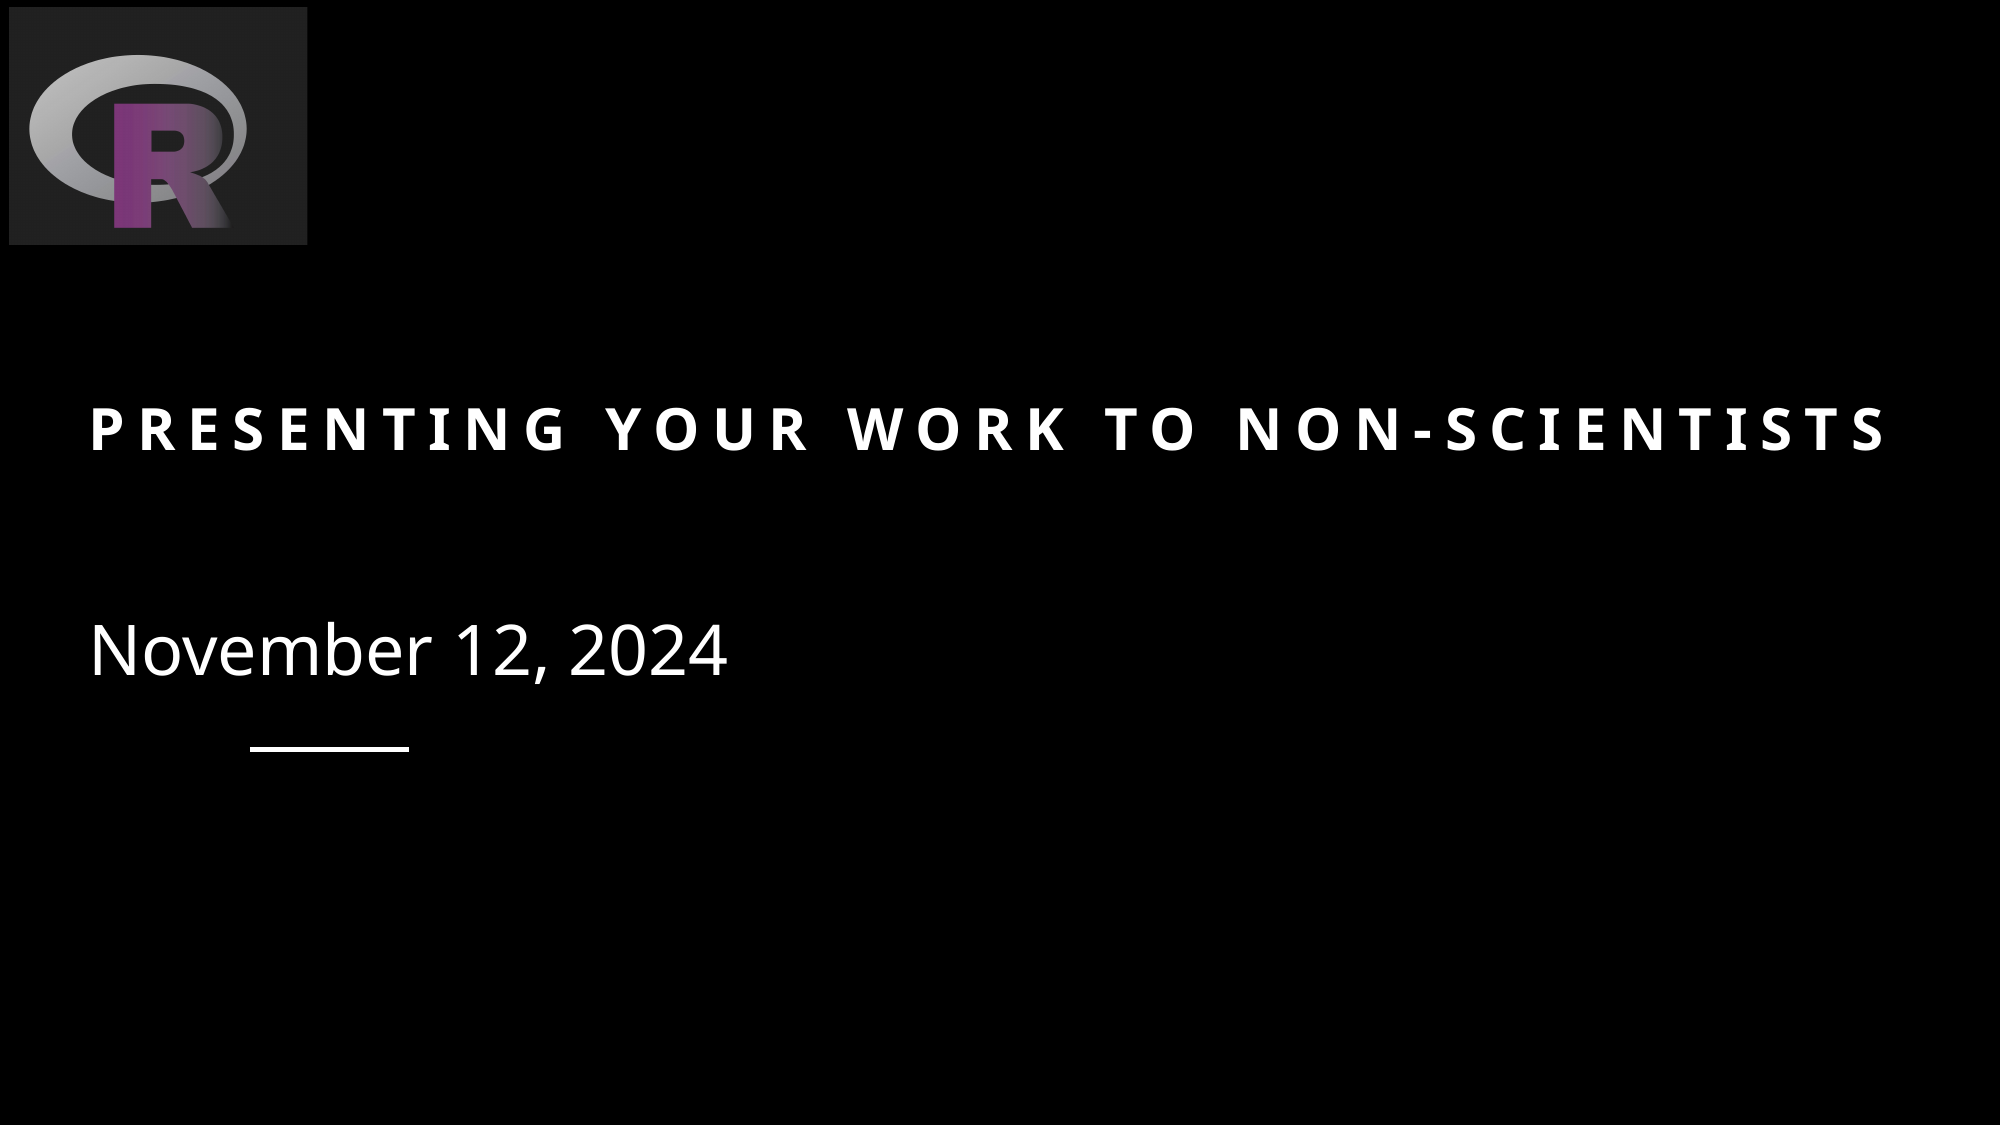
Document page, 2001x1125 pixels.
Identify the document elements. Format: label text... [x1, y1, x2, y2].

subtitle November 12, 2024 [68, 560, 1932, 1079]
picture [9, 7, 308, 245]
title Presenting your work to non-scientists [68, 196, 1932, 560]
